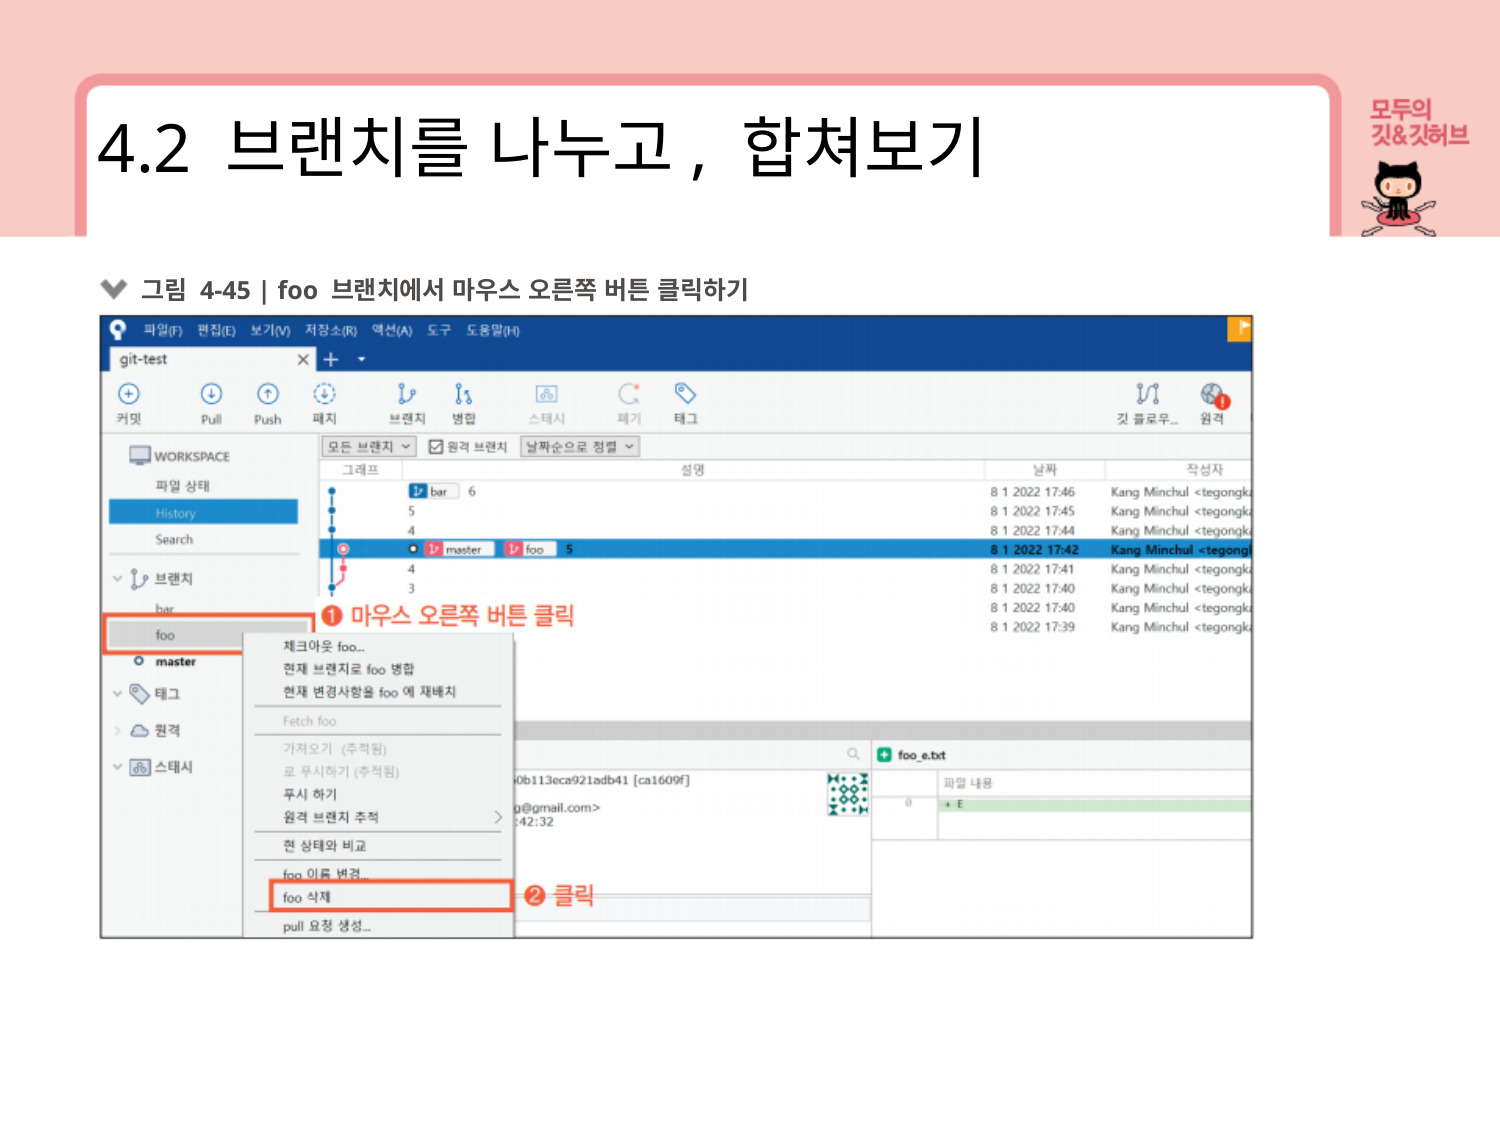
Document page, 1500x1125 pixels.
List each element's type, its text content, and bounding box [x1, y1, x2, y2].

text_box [97, 264, 1374, 311]
text_box 4.2 브랜치를 나누고, 합쳐보기 [82, 61, 1413, 193]
picture [0, 0, 1500, 1125]
